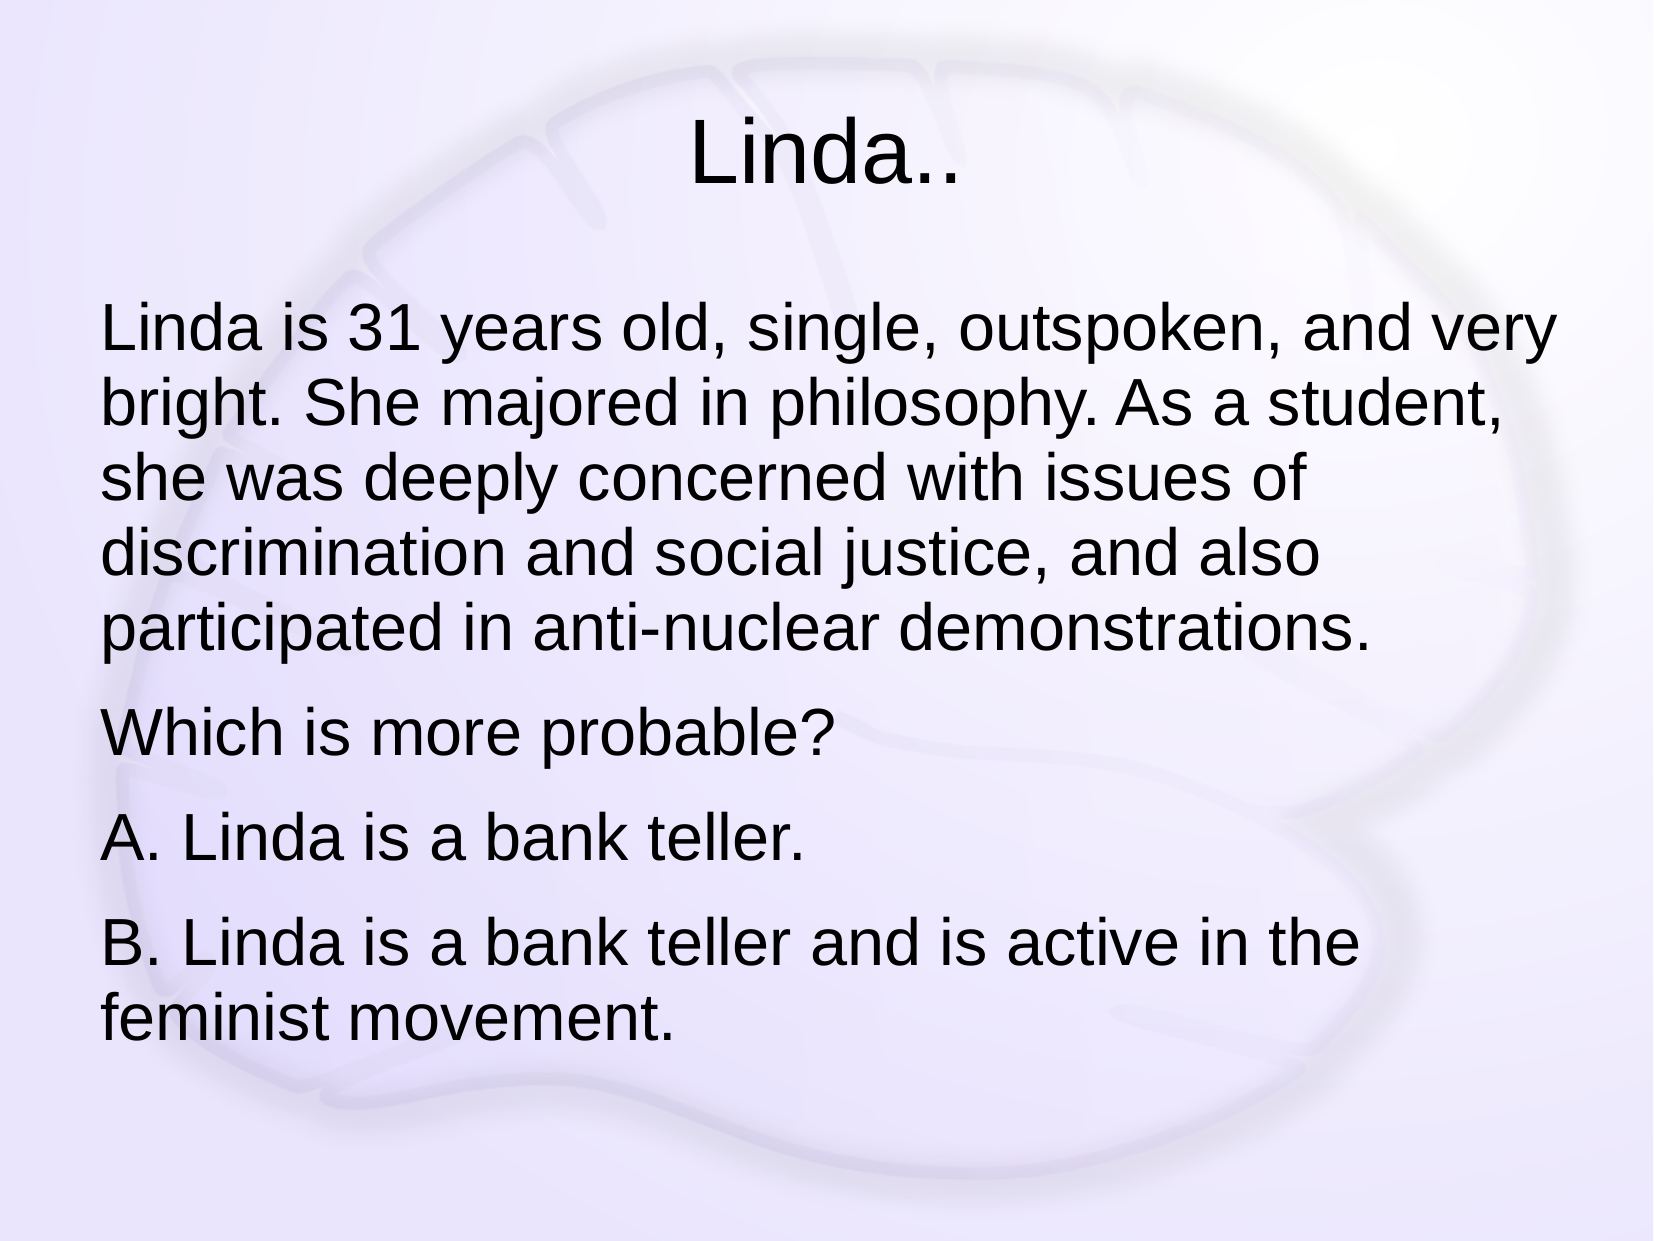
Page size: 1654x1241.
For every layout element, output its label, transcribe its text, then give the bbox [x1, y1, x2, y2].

picture [0, 0, 1654, 1241]
list Linda is 31 years old, single, outspoken, and very bright. She majored in philosophy. As a student, she was deeply concerned with issues of discrimination and social justice, and also participated in anti-nuclear demonstrations. Which is more probable? A. Linda is a bank teller. B. Linda is a bank teller and is active in the feminist movement. [82, 290, 1571, 1110]
title Linda.. [82, 49, 1571, 257]
